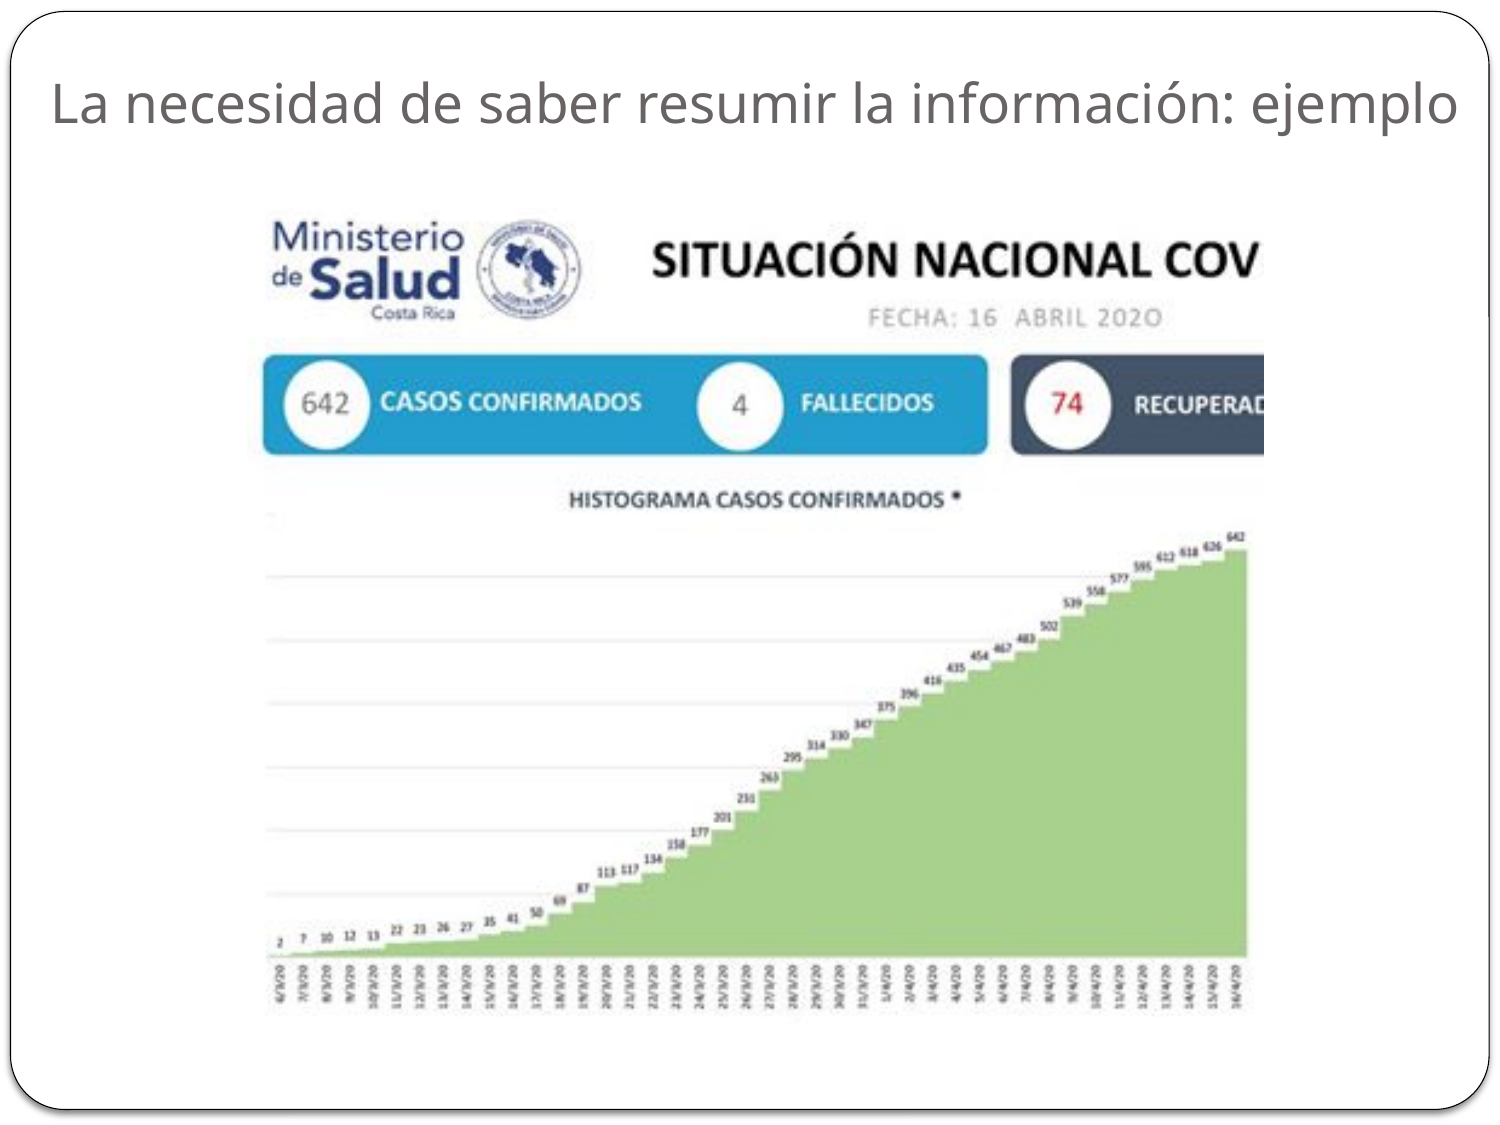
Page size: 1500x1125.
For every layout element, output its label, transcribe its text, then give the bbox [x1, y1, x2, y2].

text_box La necesidad de saber resumir la información: ejemplo [7, 8, 1500, 149]
picture [247, 207, 1264, 1024]
